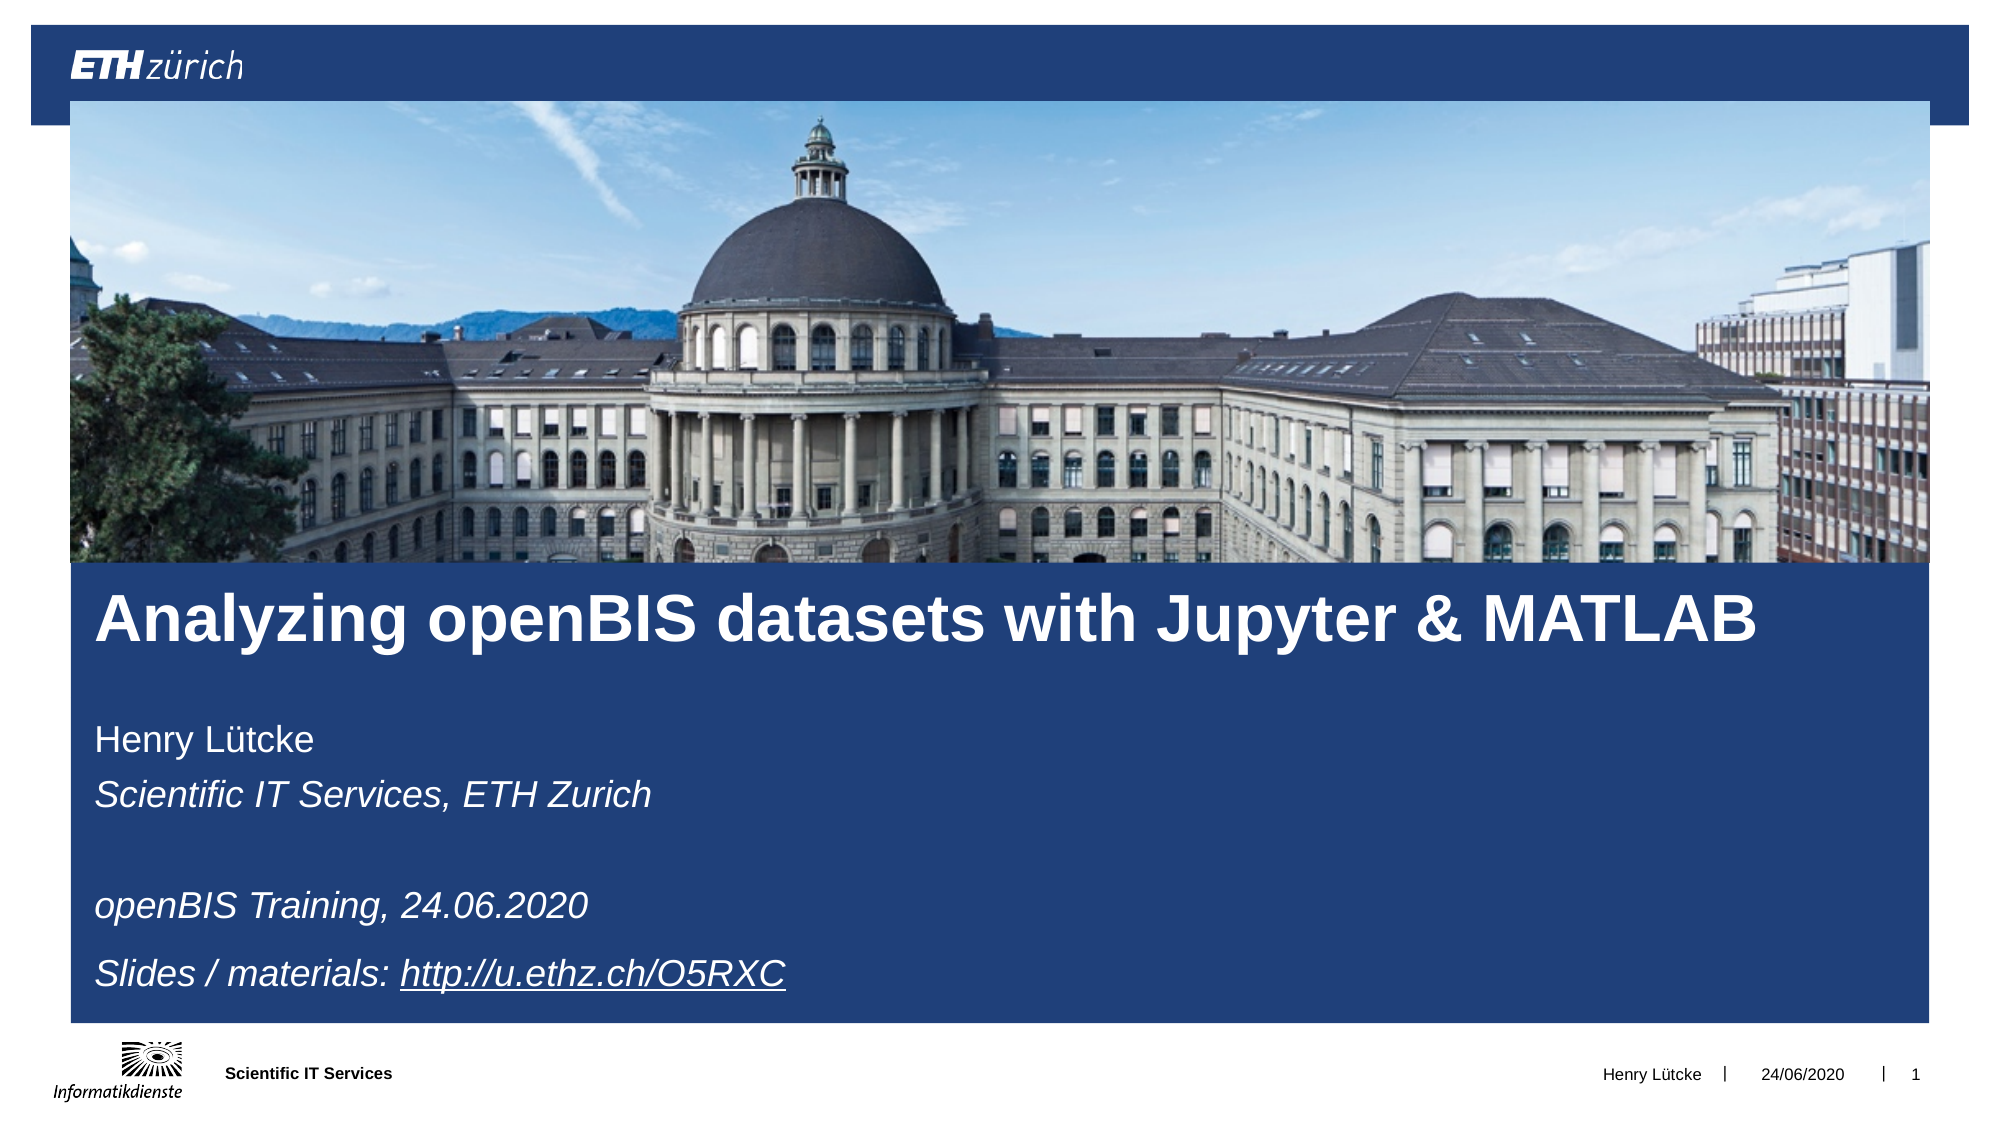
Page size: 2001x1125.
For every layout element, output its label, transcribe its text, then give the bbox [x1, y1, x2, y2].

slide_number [1736, 1034, 1870, 1112]
subtitle Henry Lütcke Scientific IT Services, ETH Zurich openBIS Training, 24.06.2020 Slides / materials: http://u.ethz.ch/O5RXC [70, 698, 1930, 1024]
picture [70, 101, 1930, 562]
slide_number 1 [1886, 1034, 1946, 1112]
footer Henry Lütcke [999, 1034, 1702, 1112]
title Analyzing openBIS datasets with Jupyter & MATLAB [70, 562, 1930, 698]
picture [53, 1042, 182, 1106]
